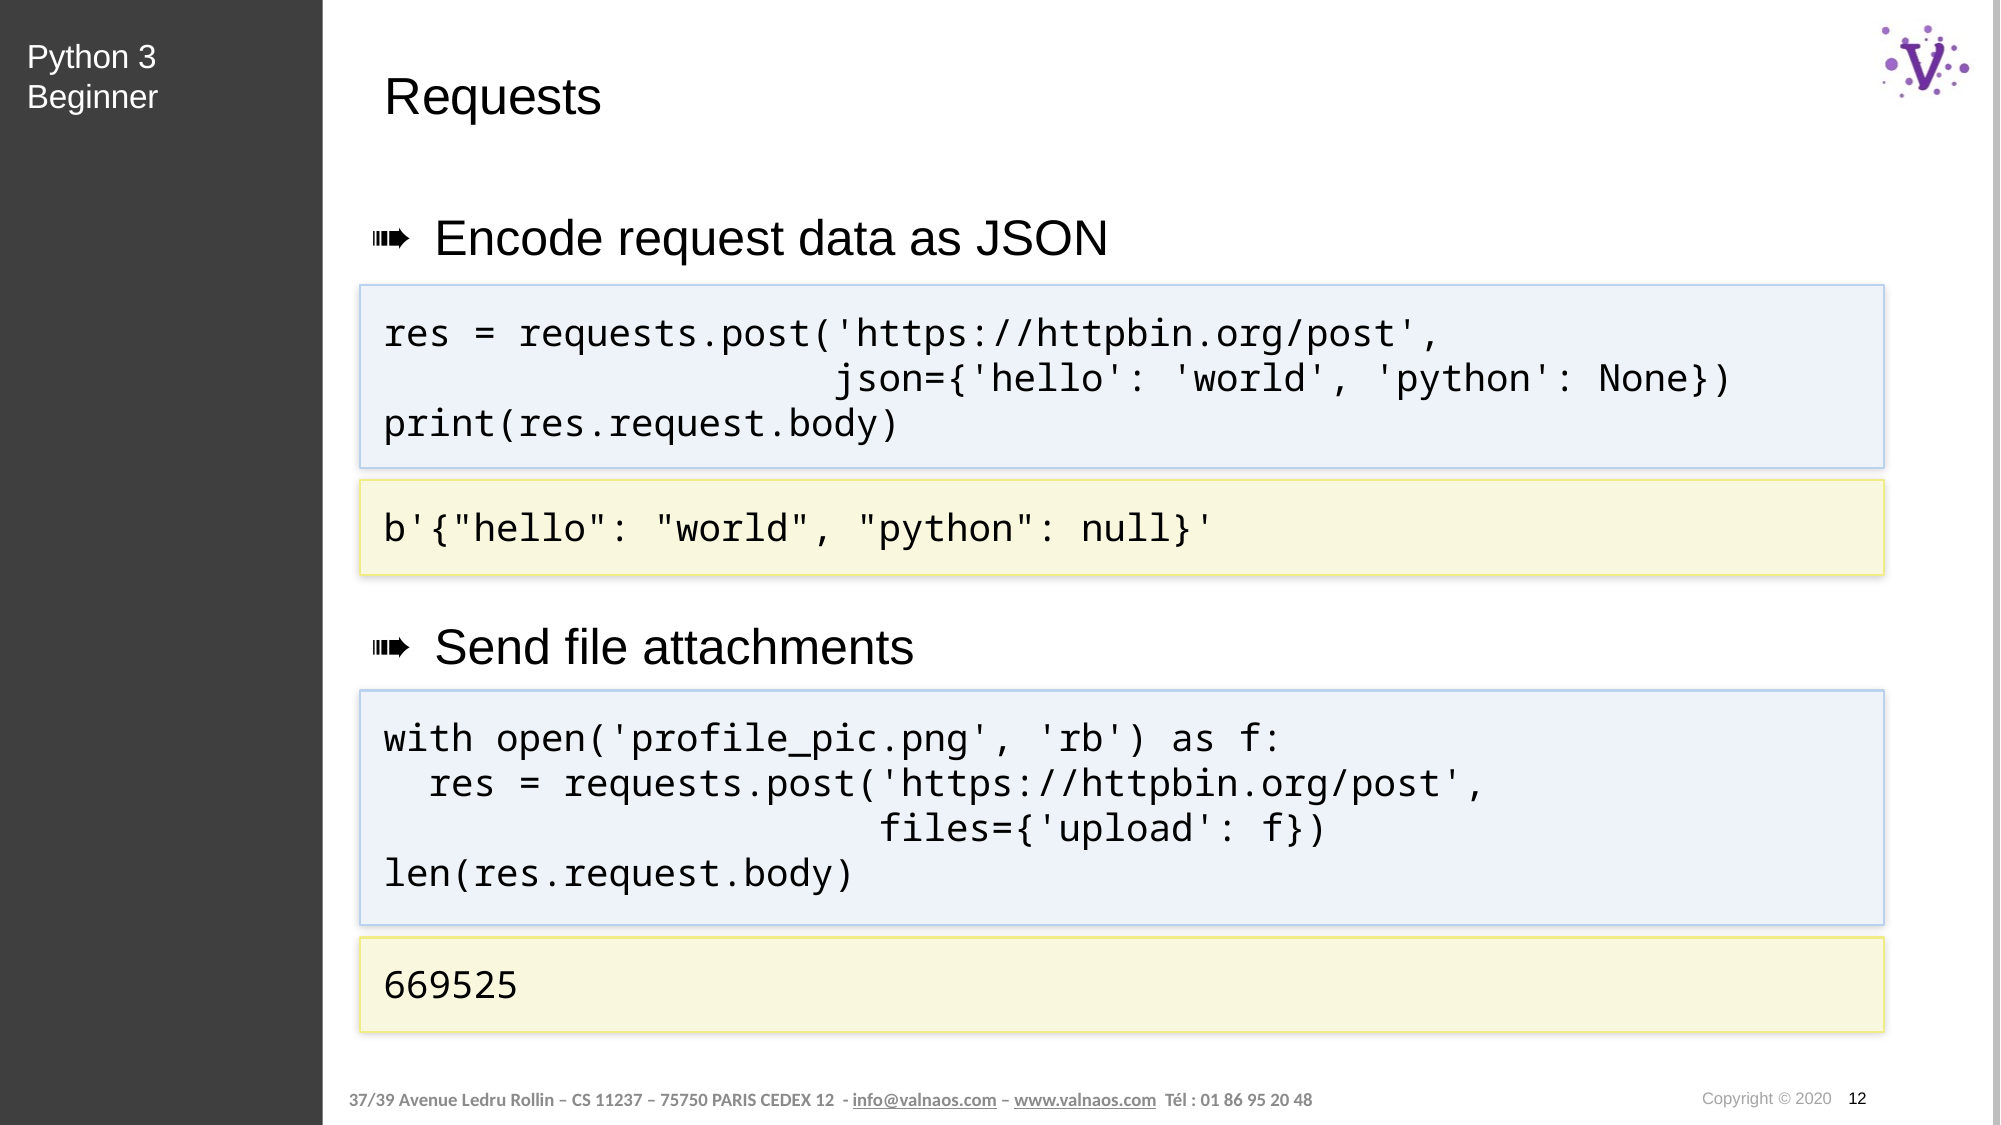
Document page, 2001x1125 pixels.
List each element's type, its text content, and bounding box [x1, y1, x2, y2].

title Requests [128, 62, 1872, 205]
text_box 669525 [359, 937, 1884, 1033]
slide_number Copyright © 2020 12 [1700, 1087, 1959, 1125]
text_box b'{"hello": "world", "python": null}' [359, 480, 1884, 575]
picture [1871, 18, 1979, 106]
text_box Send file attachments [98, 614, 1872, 675]
text_box res = requests.post('https://httpbin.org/post', json={'hello': 'world', 'python': None}) print(res.request.body) [359, 285, 1884, 468]
text_box Encode request data as JSON [98, 205, 1872, 266]
text_box Python 3 Beginner [24, 35, 297, 116]
text_box with open('profile_pic.png', 'rb') as f: res = requests.post('https://httpbin.org/post', files={'upload': f}) len(res.request.body) [359, 690, 1884, 925]
